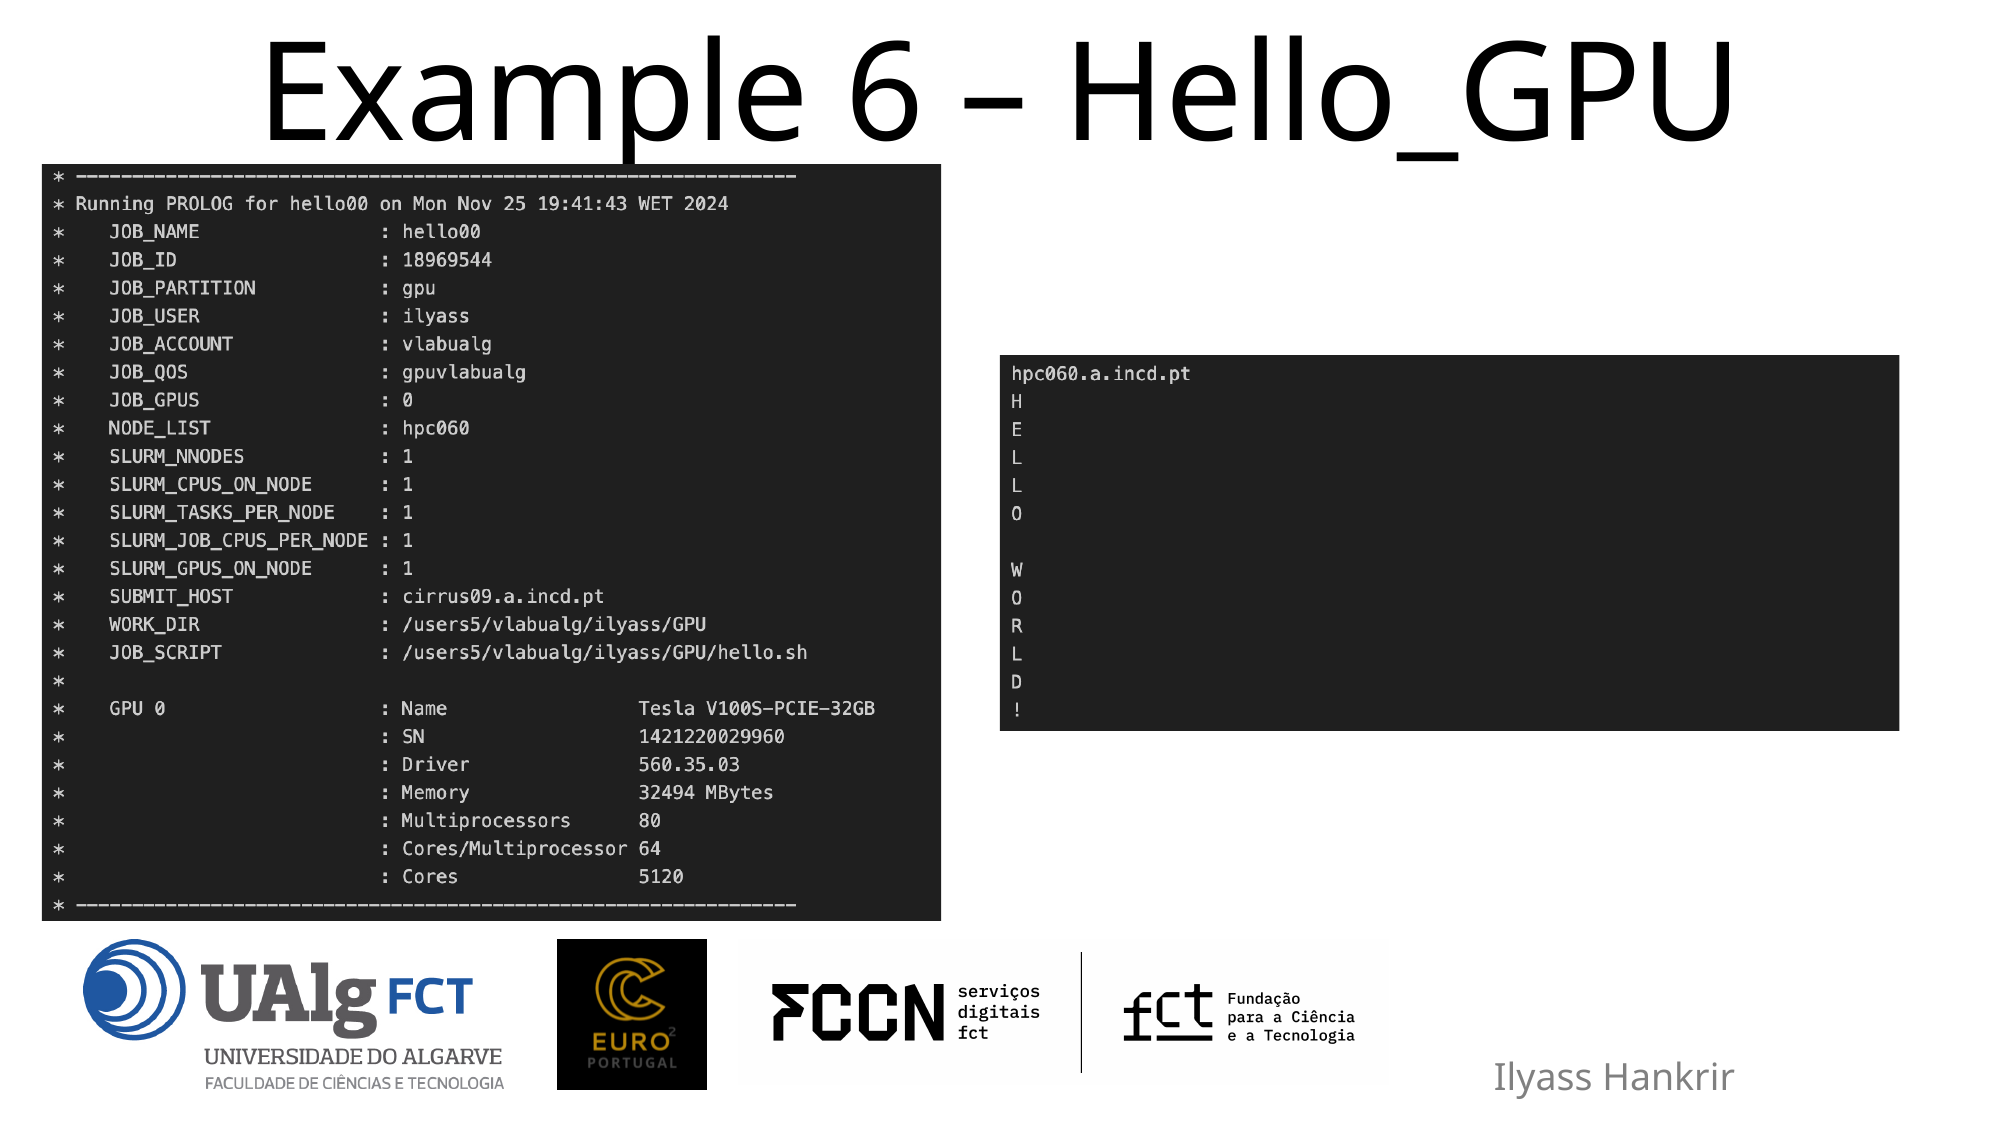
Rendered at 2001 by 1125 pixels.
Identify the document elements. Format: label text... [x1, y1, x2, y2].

picture [999, 354, 1900, 731]
picture [738, 939, 1389, 1085]
picture [557, 939, 707, 1090]
picture [83, 939, 504, 1089]
picture [41, 163, 942, 922]
text_box Example 6 – Hello_GPU [105, 0, 1895, 208]
